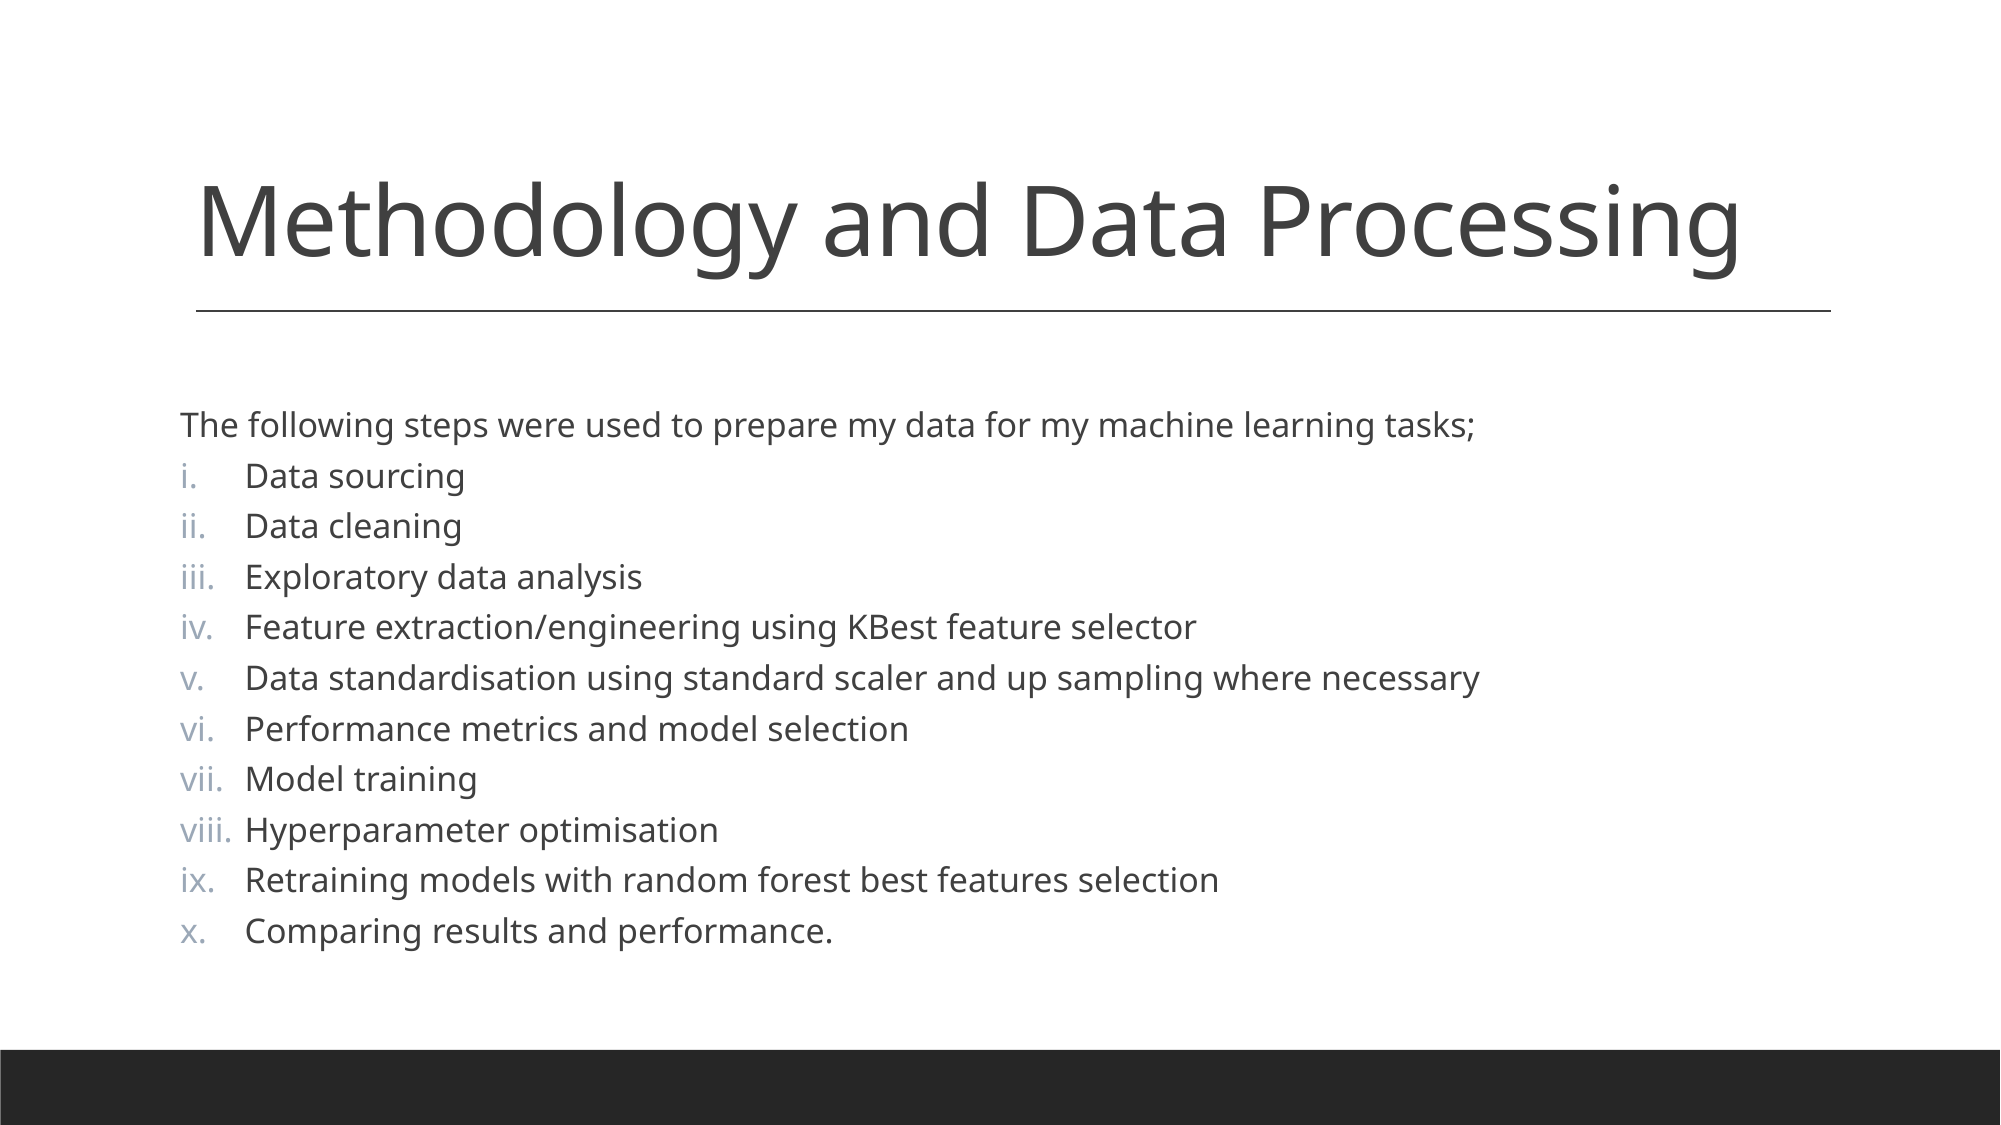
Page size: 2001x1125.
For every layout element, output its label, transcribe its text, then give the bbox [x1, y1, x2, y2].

list The following steps were used to prepare my data for my machine learning tasks; Data sourcing Data cleaning Exploratory data analysis Feature extraction/engineering using KBest feature selector Data standardisation using standard scaler and up sampling where necessary Performance metrics and model selection Model training Hyperparameter optimisation Retraining models with random forest best features selection Comparing results and performance. [180, 345, 1830, 963]
title Methodology and Data Processing [180, 118, 1830, 285]
